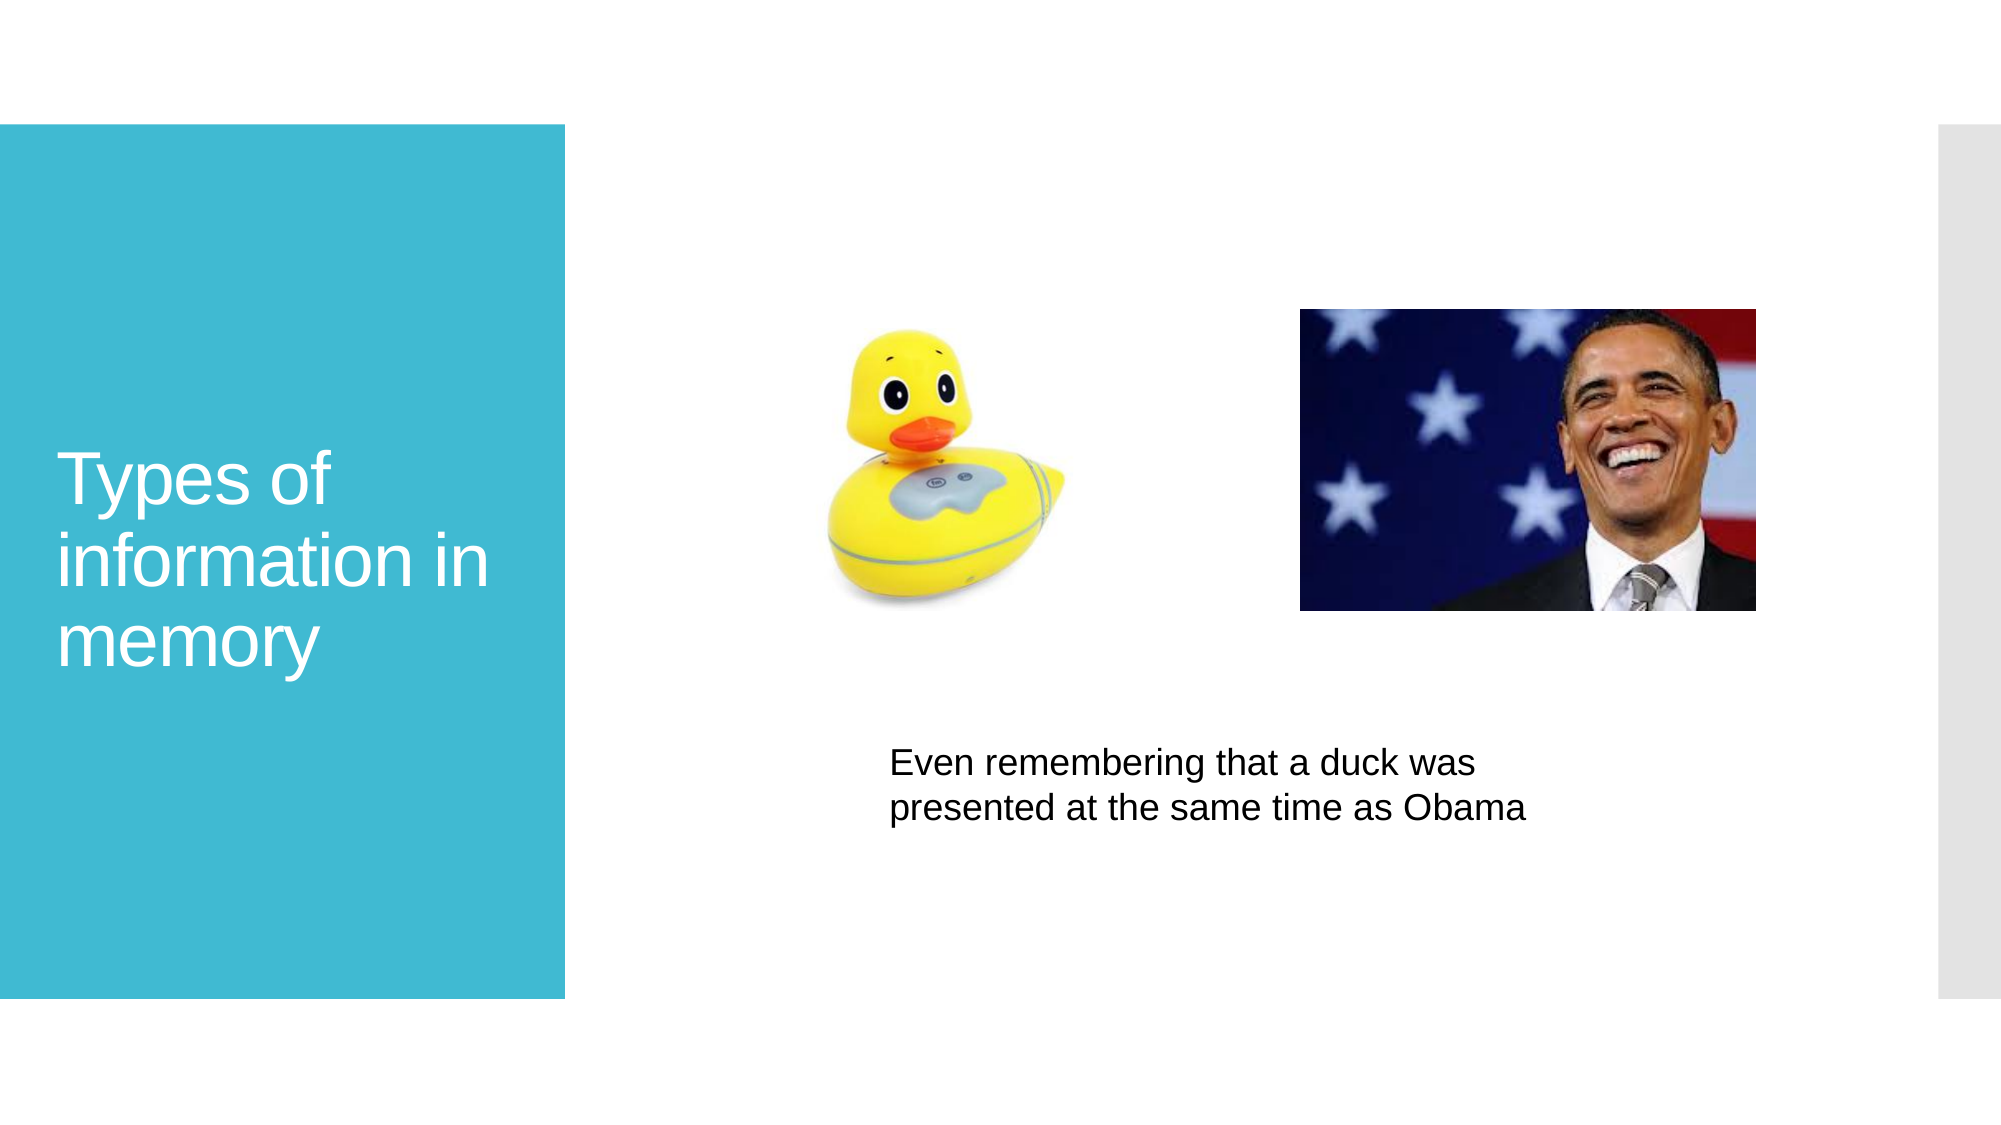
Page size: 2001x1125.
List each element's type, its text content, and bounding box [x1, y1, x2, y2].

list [768, 328, 1119, 611]
title Types of information in memory [41, 184, 525, 940]
text_box Even remembering that a duck was presented at the same time as Obama [874, 730, 1585, 836]
picture [1300, 308, 1756, 611]
